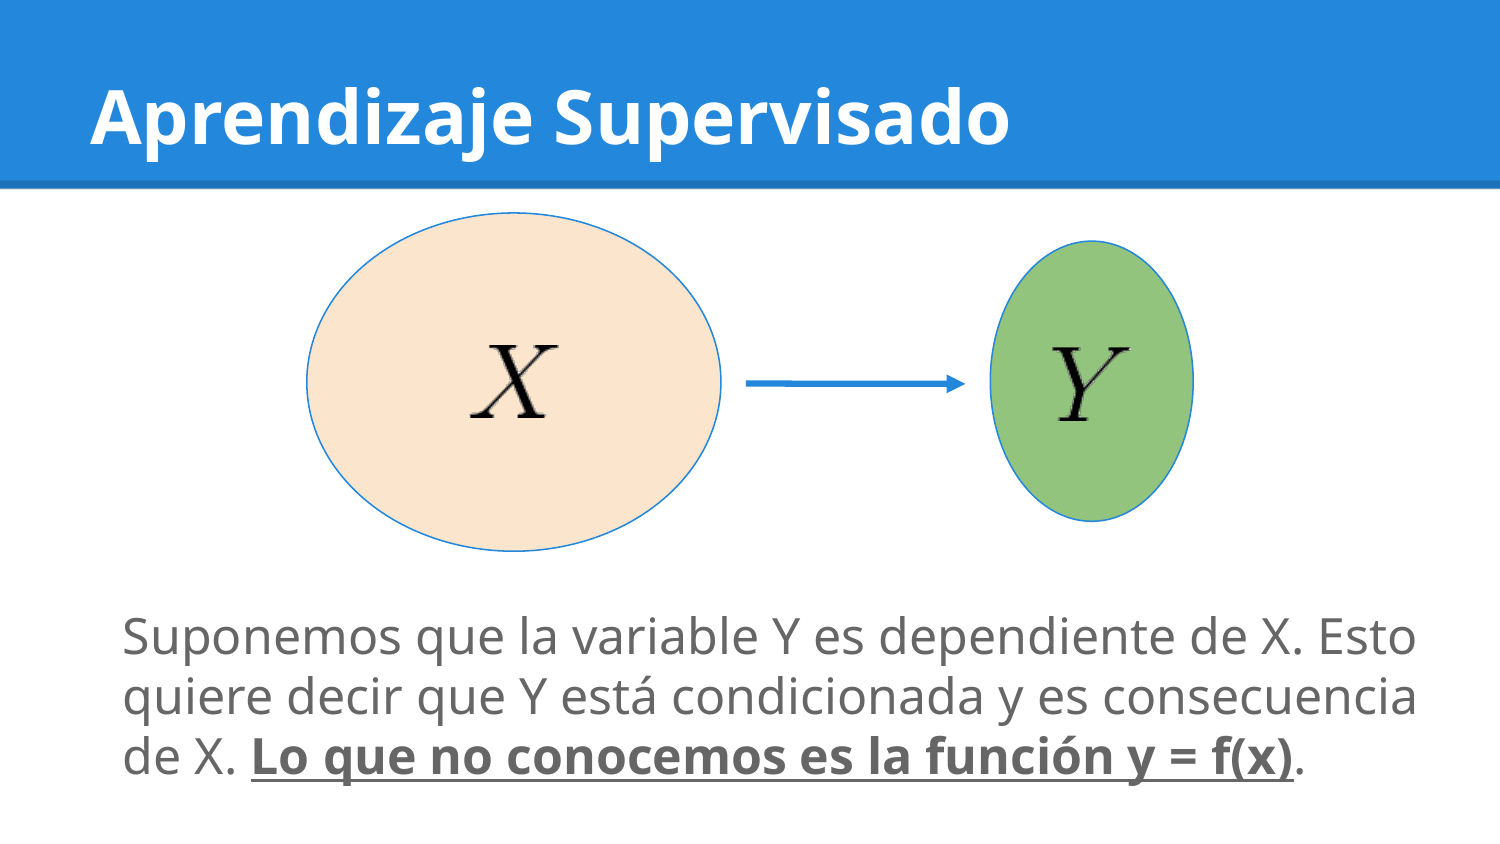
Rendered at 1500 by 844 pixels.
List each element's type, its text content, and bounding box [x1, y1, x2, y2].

picture [468, 345, 559, 418]
title Aprendizaje Supervisado [75, 33, 1425, 175]
text_box [306, 212, 721, 552]
text_box Suponemos que la variable Y es dependiente de X. Esto quiere decir que Y está condicionada y es consecuencia de X. Lo que no conocemos es la función y = f(x). [108, 589, 1448, 805]
picture [1052, 346, 1132, 421]
text_box [990, 241, 1194, 522]
